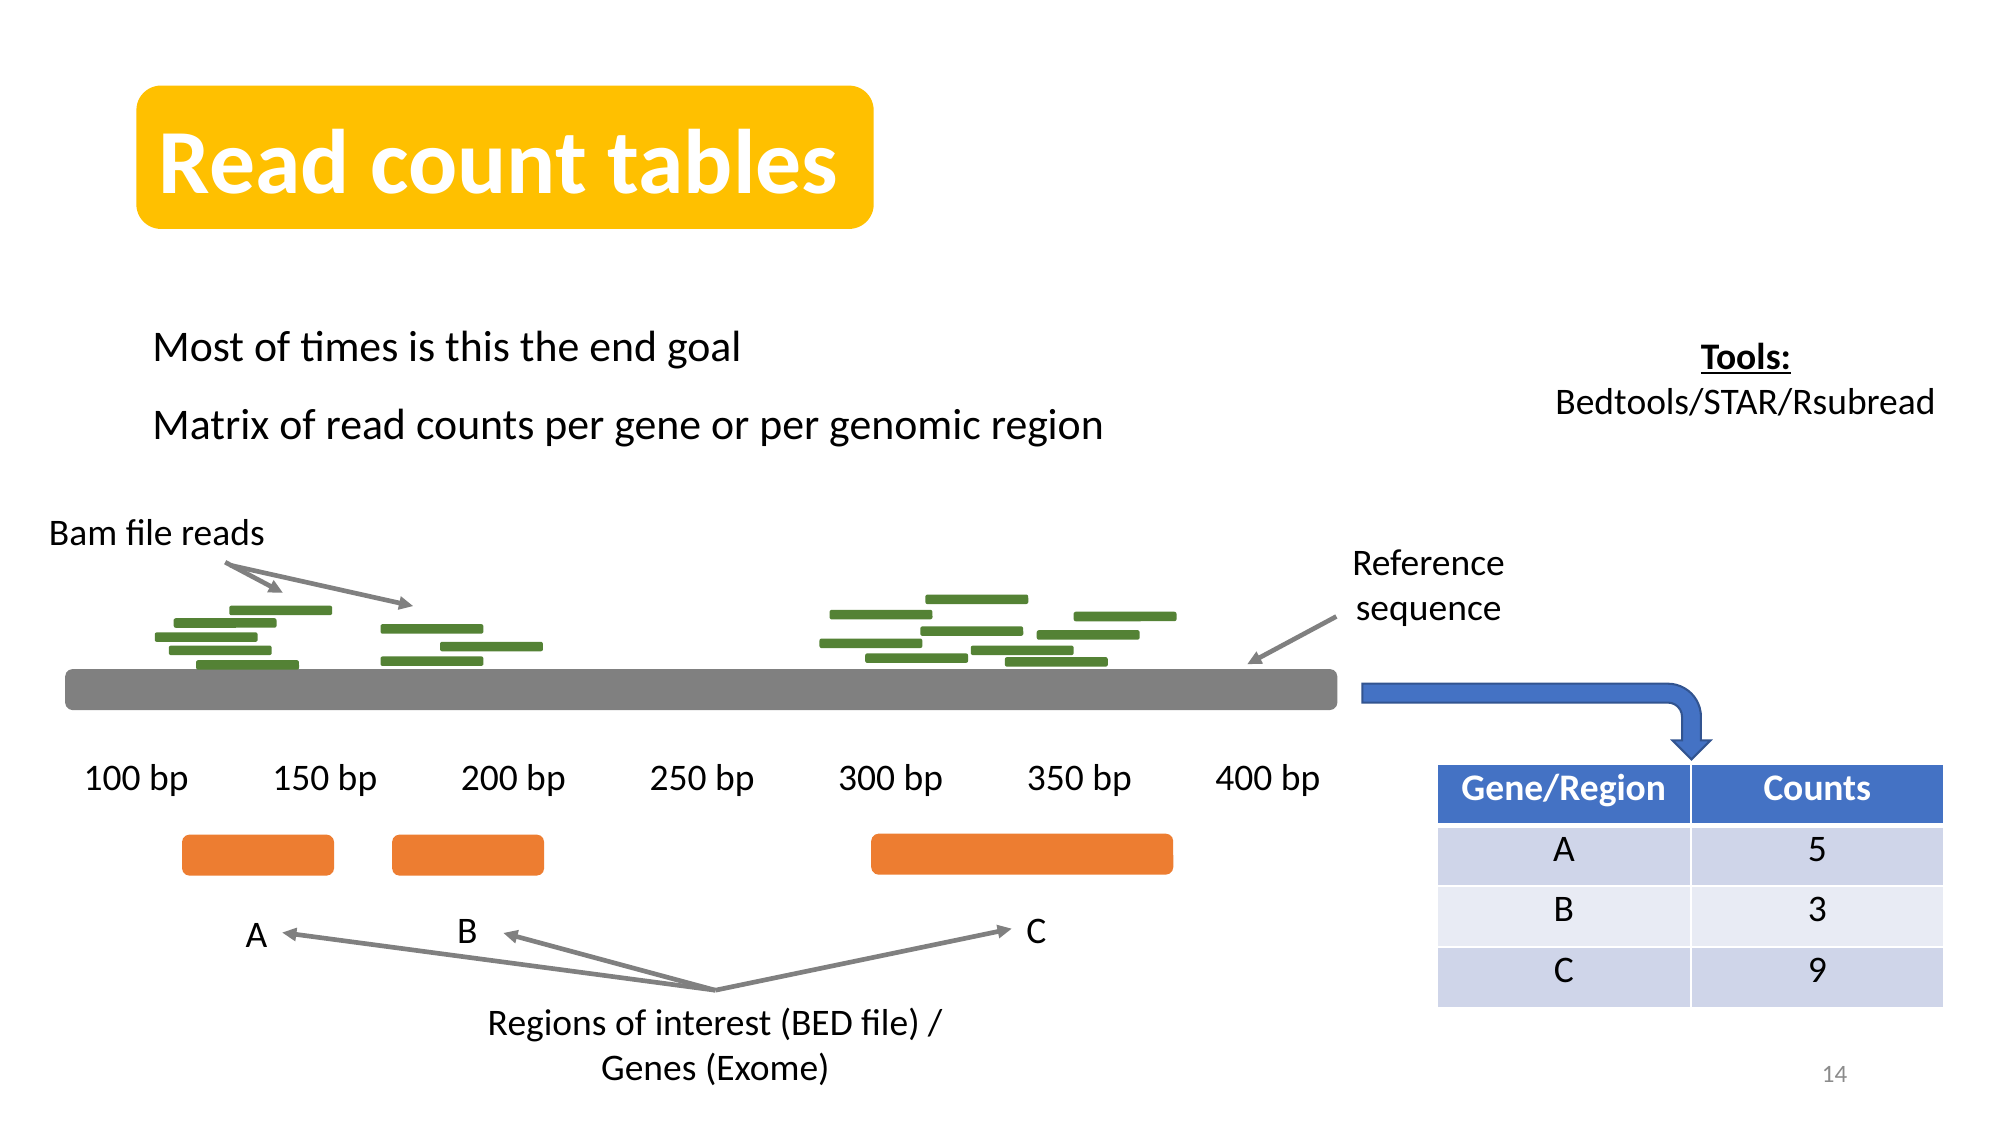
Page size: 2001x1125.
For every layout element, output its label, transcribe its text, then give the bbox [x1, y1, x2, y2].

text_box [1522, 682, 1713, 761]
slide_number 14 [1412, 1042, 1863, 1103]
table_cell 5 [1692, 828, 1943, 885]
list Most of times is this the end goal Matrix of read counts per gene or per genomic region [137, 299, 1863, 457]
table_cell 3 [1692, 887, 1943, 946]
table_header Gene/Region [1522, 765, 1690, 823]
table_header Counts [1692, 765, 1943, 823]
table_cell 9 [1692, 948, 1943, 1007]
table_cell C [1522, 948, 1690, 1007]
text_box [32, 500, 1522, 1097]
table_cell A [1522, 828, 1690, 885]
text_box Tools: Bedtools/STAR/Rsubread [1540, 324, 1952, 430]
text_box Read count tables [136, 85, 874, 229]
table_cell B [1522, 887, 1690, 946]
